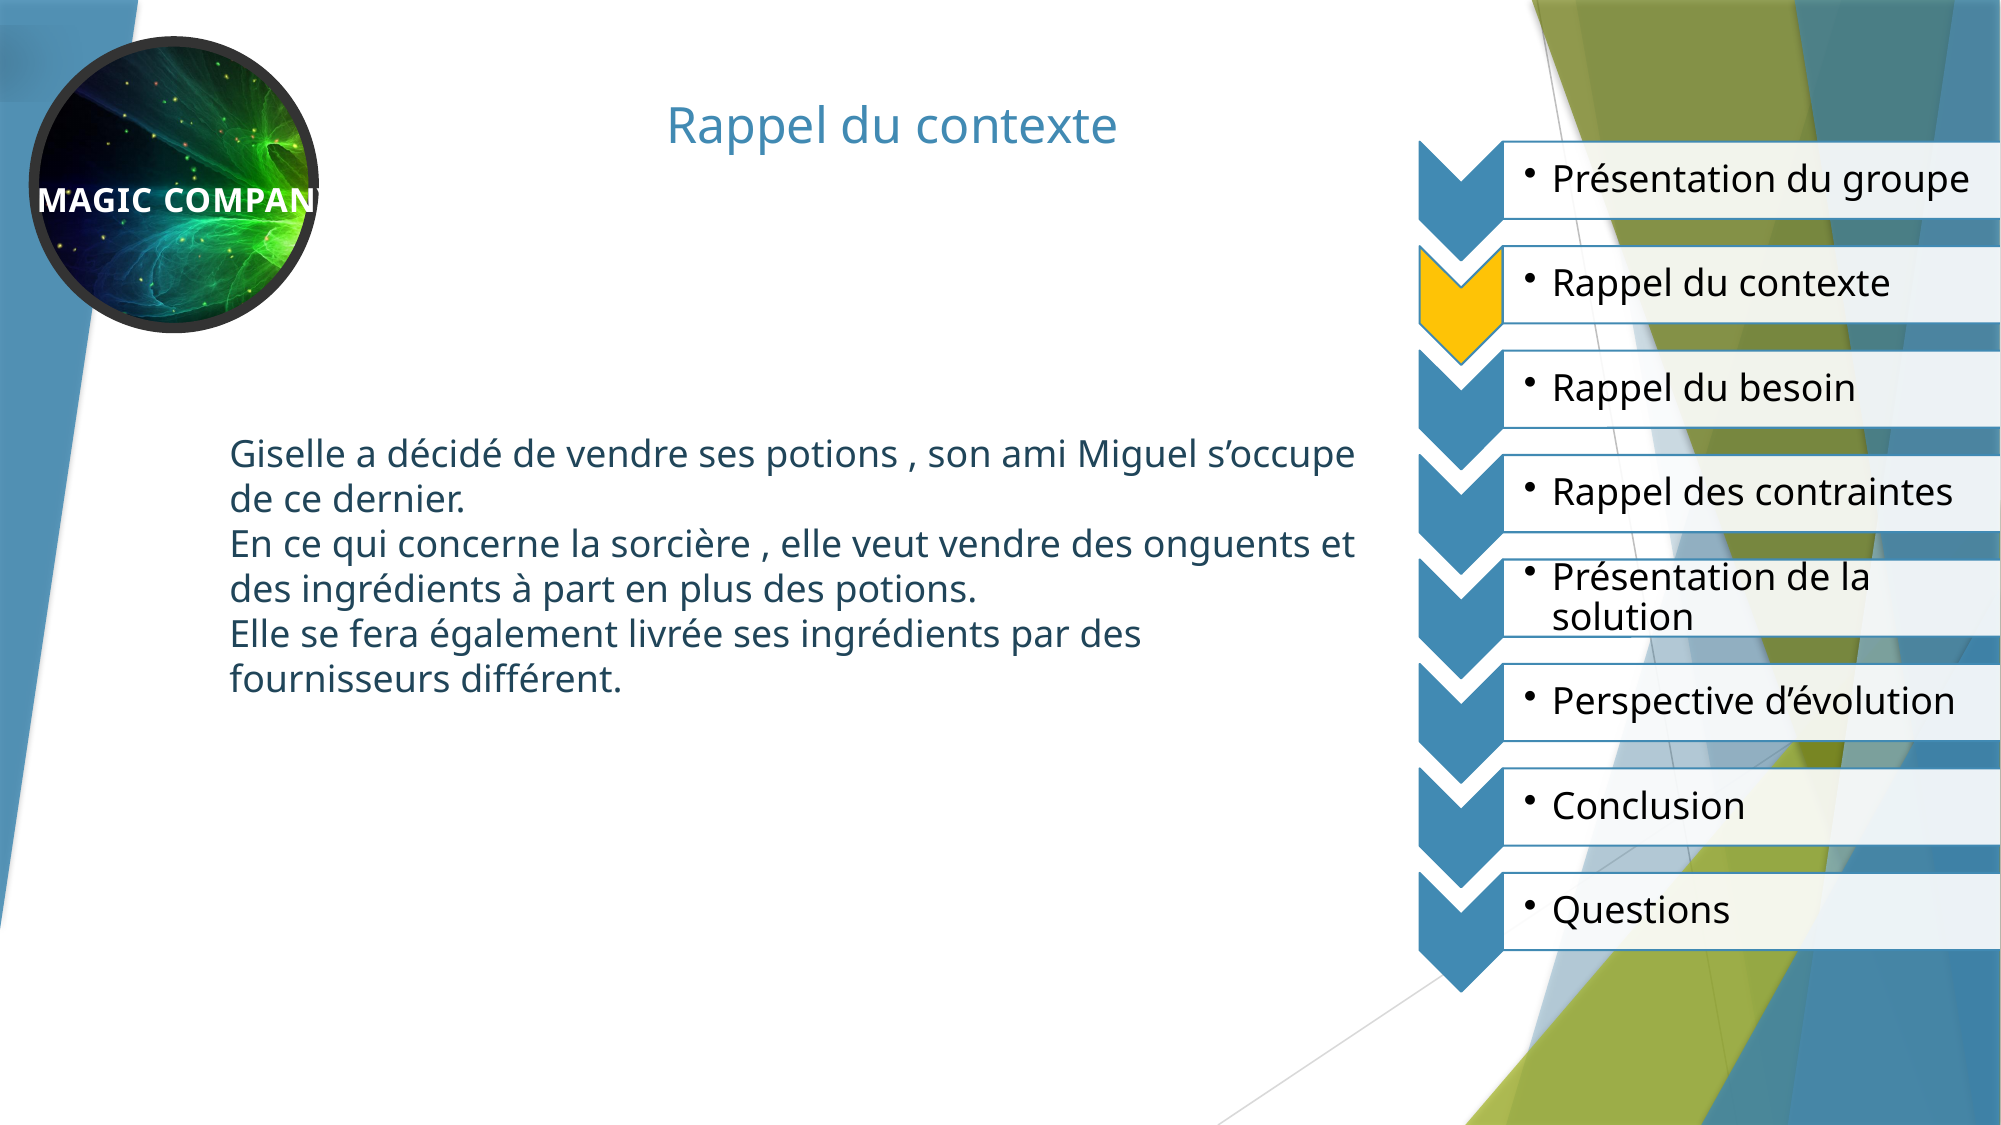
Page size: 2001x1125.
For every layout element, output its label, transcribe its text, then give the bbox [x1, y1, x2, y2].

text_box Giselle a décidé de vendre ses potions , son ami Miguel s’occupe de ce dernier. En ce qui concerne la sorcière , elle veut vendre des onguents et des ingrédients à part en plus des potions. Elle se fera également livrée ses ingrédients par des fournisseurs différent. [214, 422, 1385, 708]
text_box Rappel du contexte [546, 86, 1260, 161]
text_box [1418, 140, 2000, 993]
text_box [21, 40, 541, 366]
